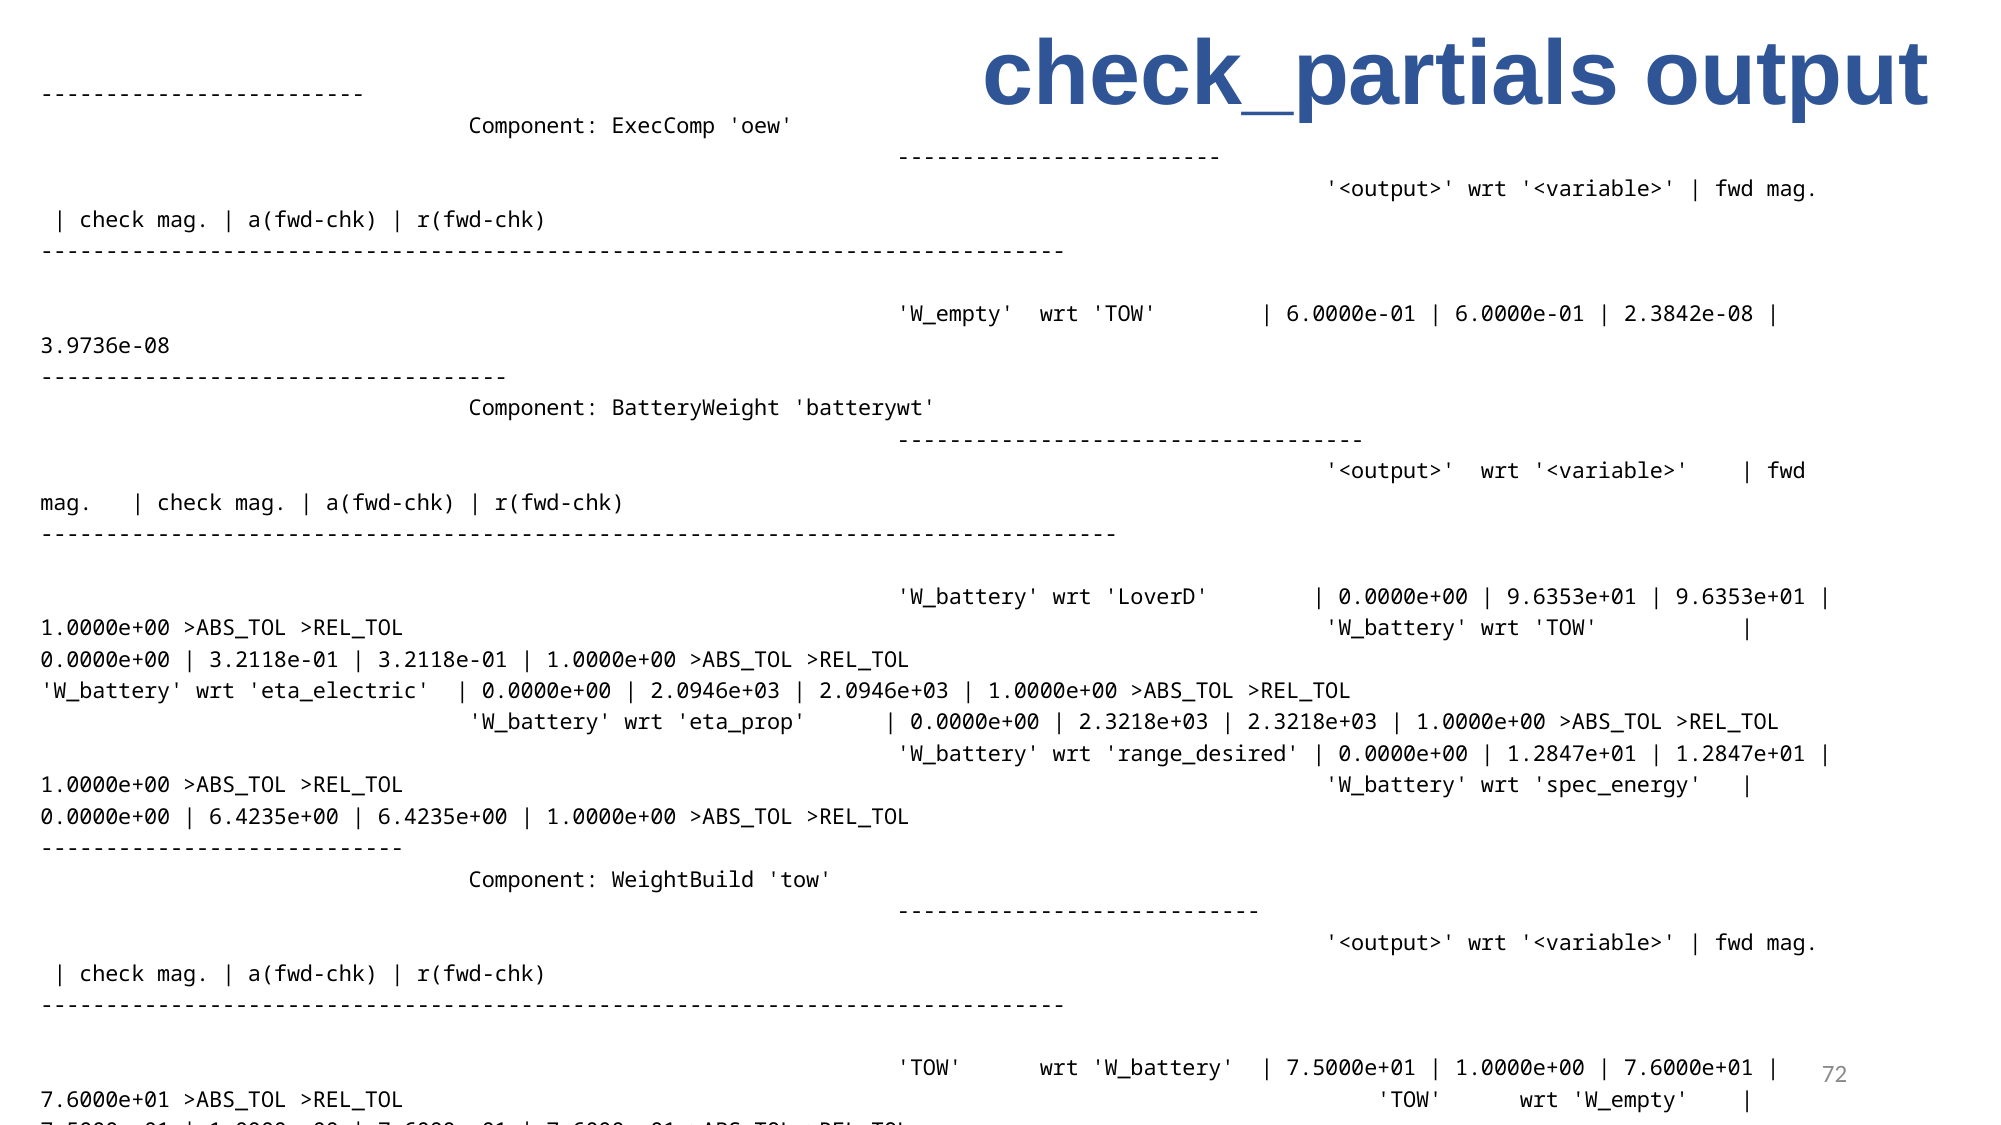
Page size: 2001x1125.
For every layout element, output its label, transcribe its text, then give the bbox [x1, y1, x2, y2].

title check_partials output [967, 0, 2000, 149]
slide_number 72 [1412, 1042, 1863, 1103]
list ------------------------- Component: ExecComp 'oew' ------------------------- '<output>' wrt '<variable>' | fwd mag. | check mag. | a(fwd-chk) | r(fwd-chk) ------------------------------------------------------------------------------- 'W_empty' wrt 'TOW' | 6.0000e-01 | 6.0000e-01 | 2.3842e-08 | 3.9736e-08 ------------------------------------ Component: BatteryWeight 'batterywt' ------------------------------------ '<output>' wrt '<variable>' | fwd mag. | check mag. | a(fwd-chk) | r(fwd-chk) ----------------------------------------------------------------------------------- 'W_battery' wrt 'LoverD' | 0.0000e+00 | 9.6353e+01 | 9.6353e+01 | 1.0000e+00 >ABS_TOL >REL_TOL 'W_battery' wrt 'TOW' | 0.0000e+00 | 3.2118e-01 | 3.2118e-01 | 1.0000e+00 >ABS_TOL >REL_TOL 'W_battery' wrt 'eta_electric' | 0.0000e+00 | 2.0946e+03 | 2.0946e+03 | 1.0000e+00 >ABS_TOL >REL_TOL 'W_battery' wrt 'eta_prop' | 0.0000e+00 | 2.3218e+03 | 2.3218e+03 | 1.0000e+00 >ABS_TOL >REL_TOL 'W_battery' wrt 'range_desired' | 0.0000e+00 | 1.2847e+01 | 1.2847e+01 | 1.0000e+00 >ABS_TOL >REL_TOL 'W_battery' wrt 'spec_energy' | 0.0000e+00 | 6.4235e+00 | 6.4235e+00 | 1.0000e+00 >ABS_TOL >REL_TOL ---------------------------- Component: WeightBuild 'tow' ---------------------------- '<output>' wrt '<variable>' | fwd mag. | check mag. | a(fwd-chk) | r(fwd-chk) ------------------------------------------------------------------------------- 'TOW' wrt 'W_battery' | 7.5000e+01 | 1.0000e+00 | 7.6000e+01 | 7.6000e+01 >ABS_TOL >REL_TOL 'TOW' wrt 'W_empty' | 7.5000e+01 | 1.0000e+00 | 7.6000e+01 | 7.6000e+01 >ABS_TOL >REL_TOL 'TOW' wrt 'W_payload' | 7.5000e+01 | 1.0000e+00 | 7.6000e+01 | 7.6000e+01 >ABS_TOL >REL_TOL ########################################################### Sub Jacobian with Largest Relative Error: WeightBuild 'tow' ########################################################### '<output>' wrt '<variable>' | fwd mag. | check mag. | a(fwd-chk) | r(fwd-chk) ------------------------------------------------------------------------------- 'TOW' wrt 'W_battery' | 7.5000e+01 | 1.0000e+00 | 7.6000e+01 | 7.6000e+01 [25, 67, 1863, 1073]
